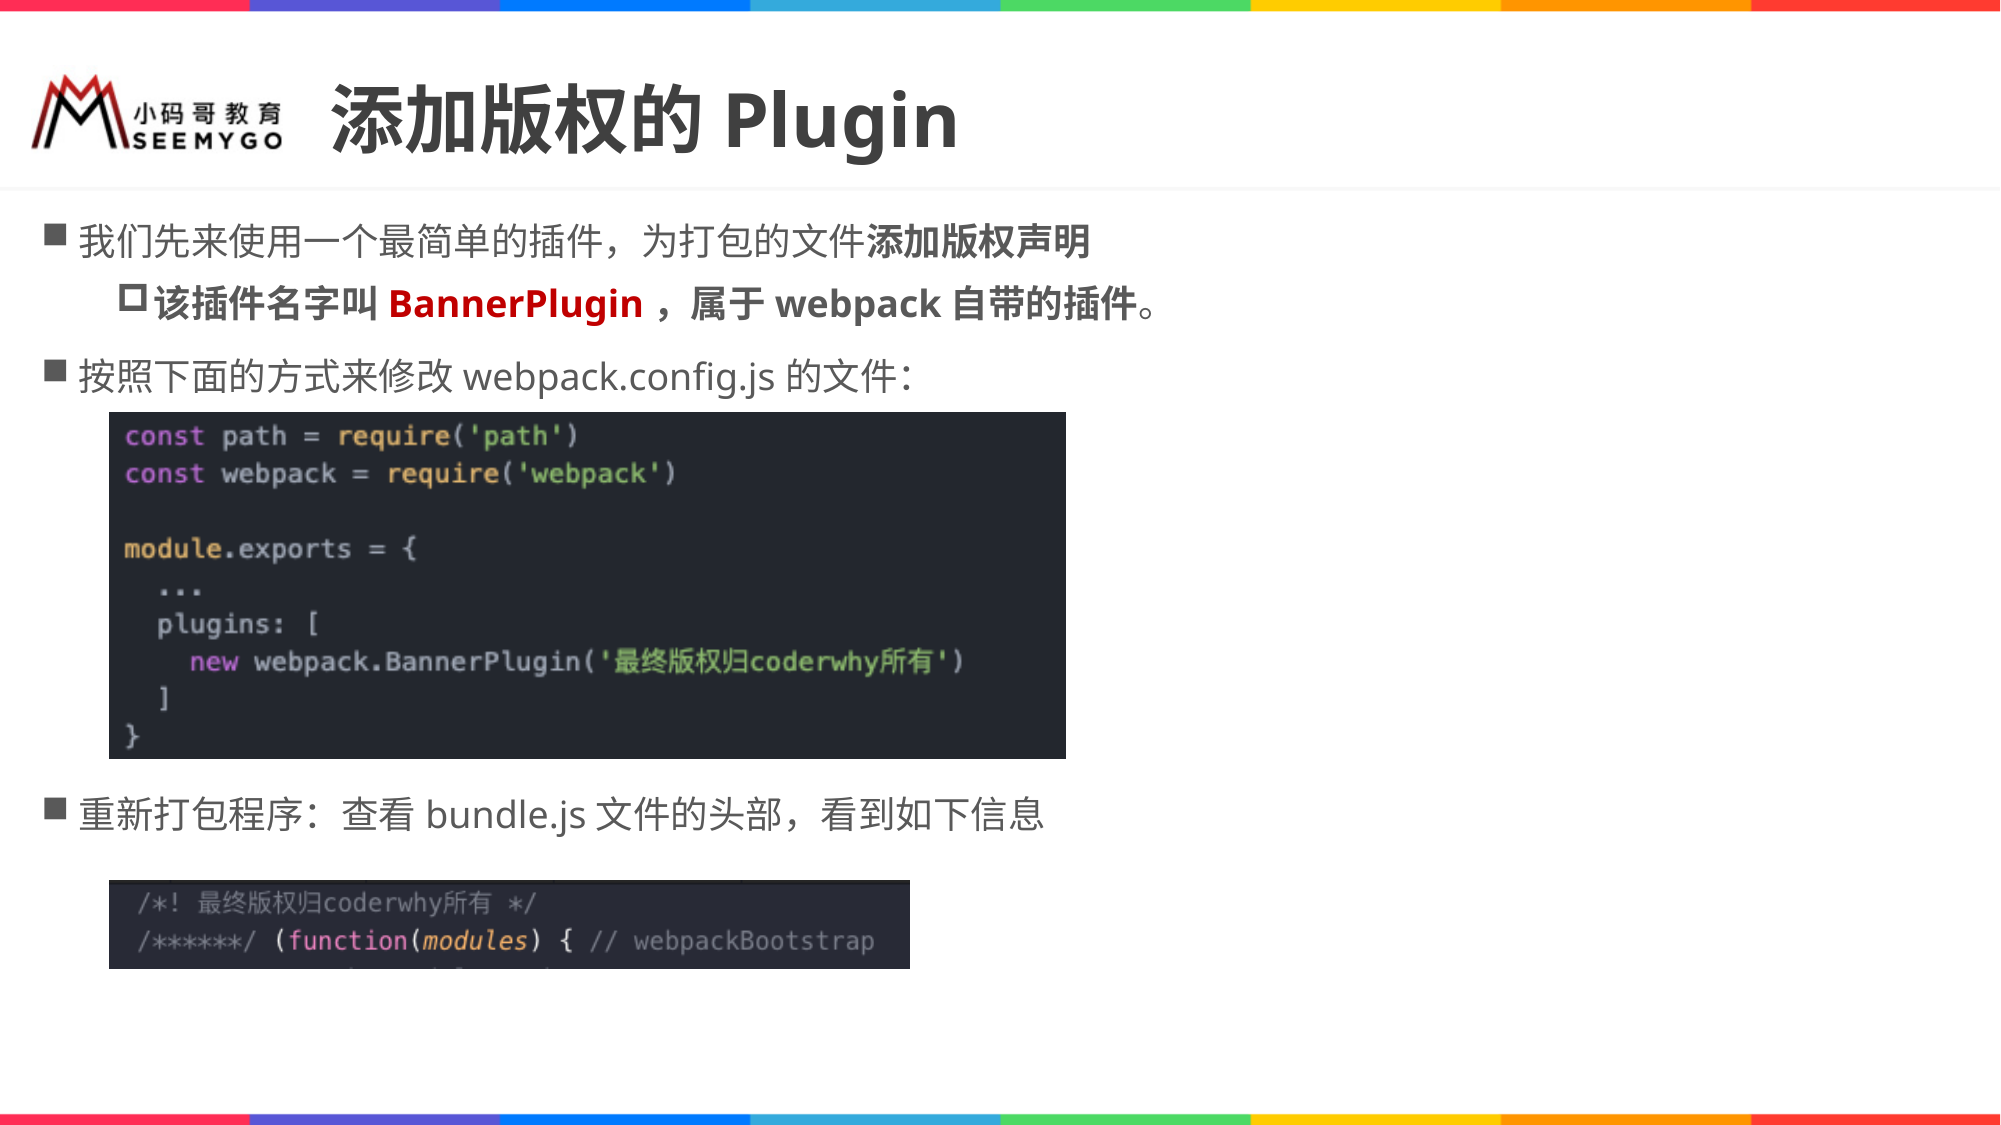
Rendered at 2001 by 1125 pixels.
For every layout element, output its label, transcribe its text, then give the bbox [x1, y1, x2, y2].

list 我们先来使用一个最简单的插件，为打包的文件添加版权声明 该插件名字叫BannerPlugin，属于webpack自带的插件。 按照下面的方式来修改webpack.config.js的文件： 重新打包程序：查看bundle.js文件的头部，看到如下信息 [26, 203, 1974, 1097]
picture [0, 0, 2001, 1125]
title 添加版权的Plugin [314, 64, 1968, 182]
